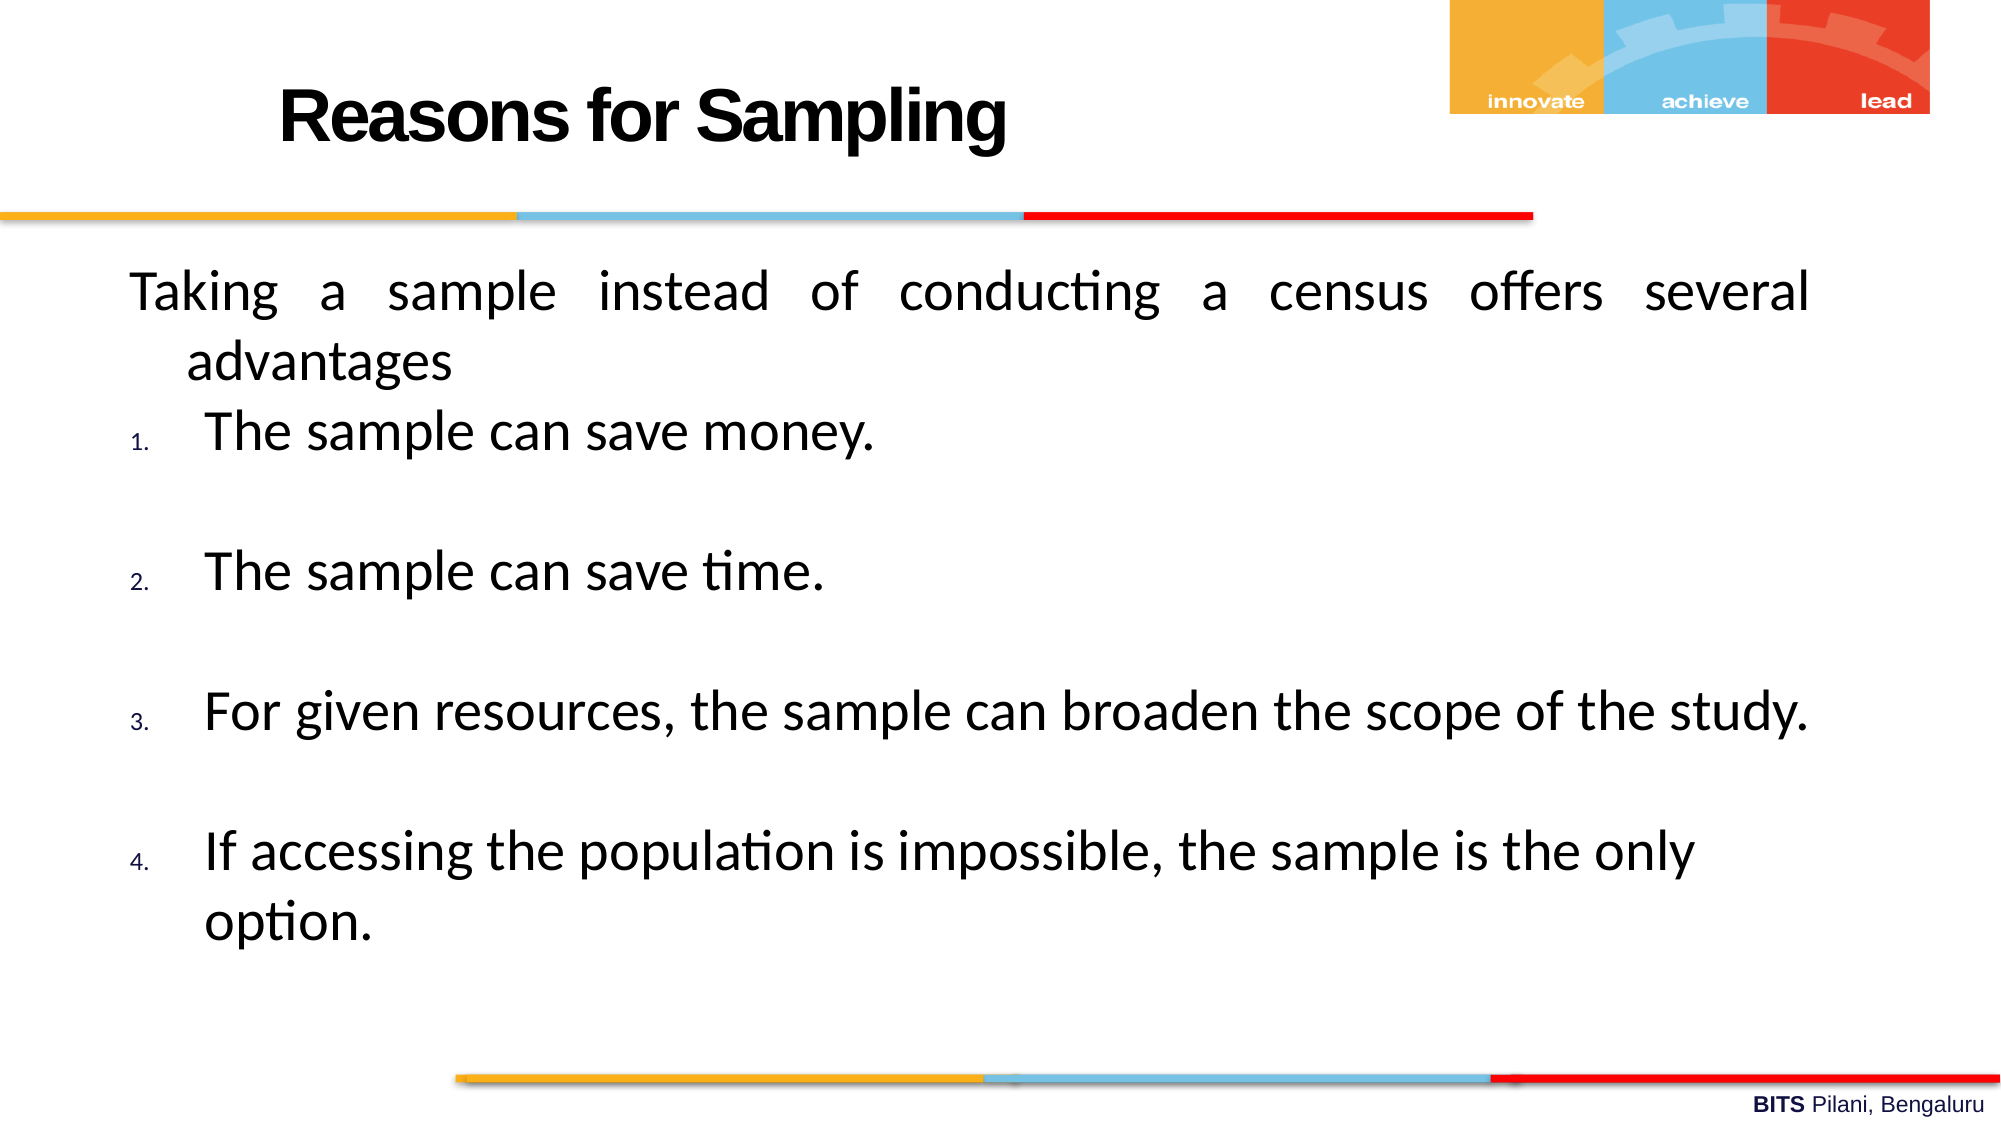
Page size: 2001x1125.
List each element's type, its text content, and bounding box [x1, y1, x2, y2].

picture [1449, 0, 1930, 114]
list Reasons for Sampling [66, 24, 1450, 213]
list Taking a sample instead of conducting a census offers several advantages The sample can save money. The sample can save time. For given resources, the sample can broaden the scope of the study. If accessing the population is impossible, the sample is the only option. [115, 245, 1867, 988]
